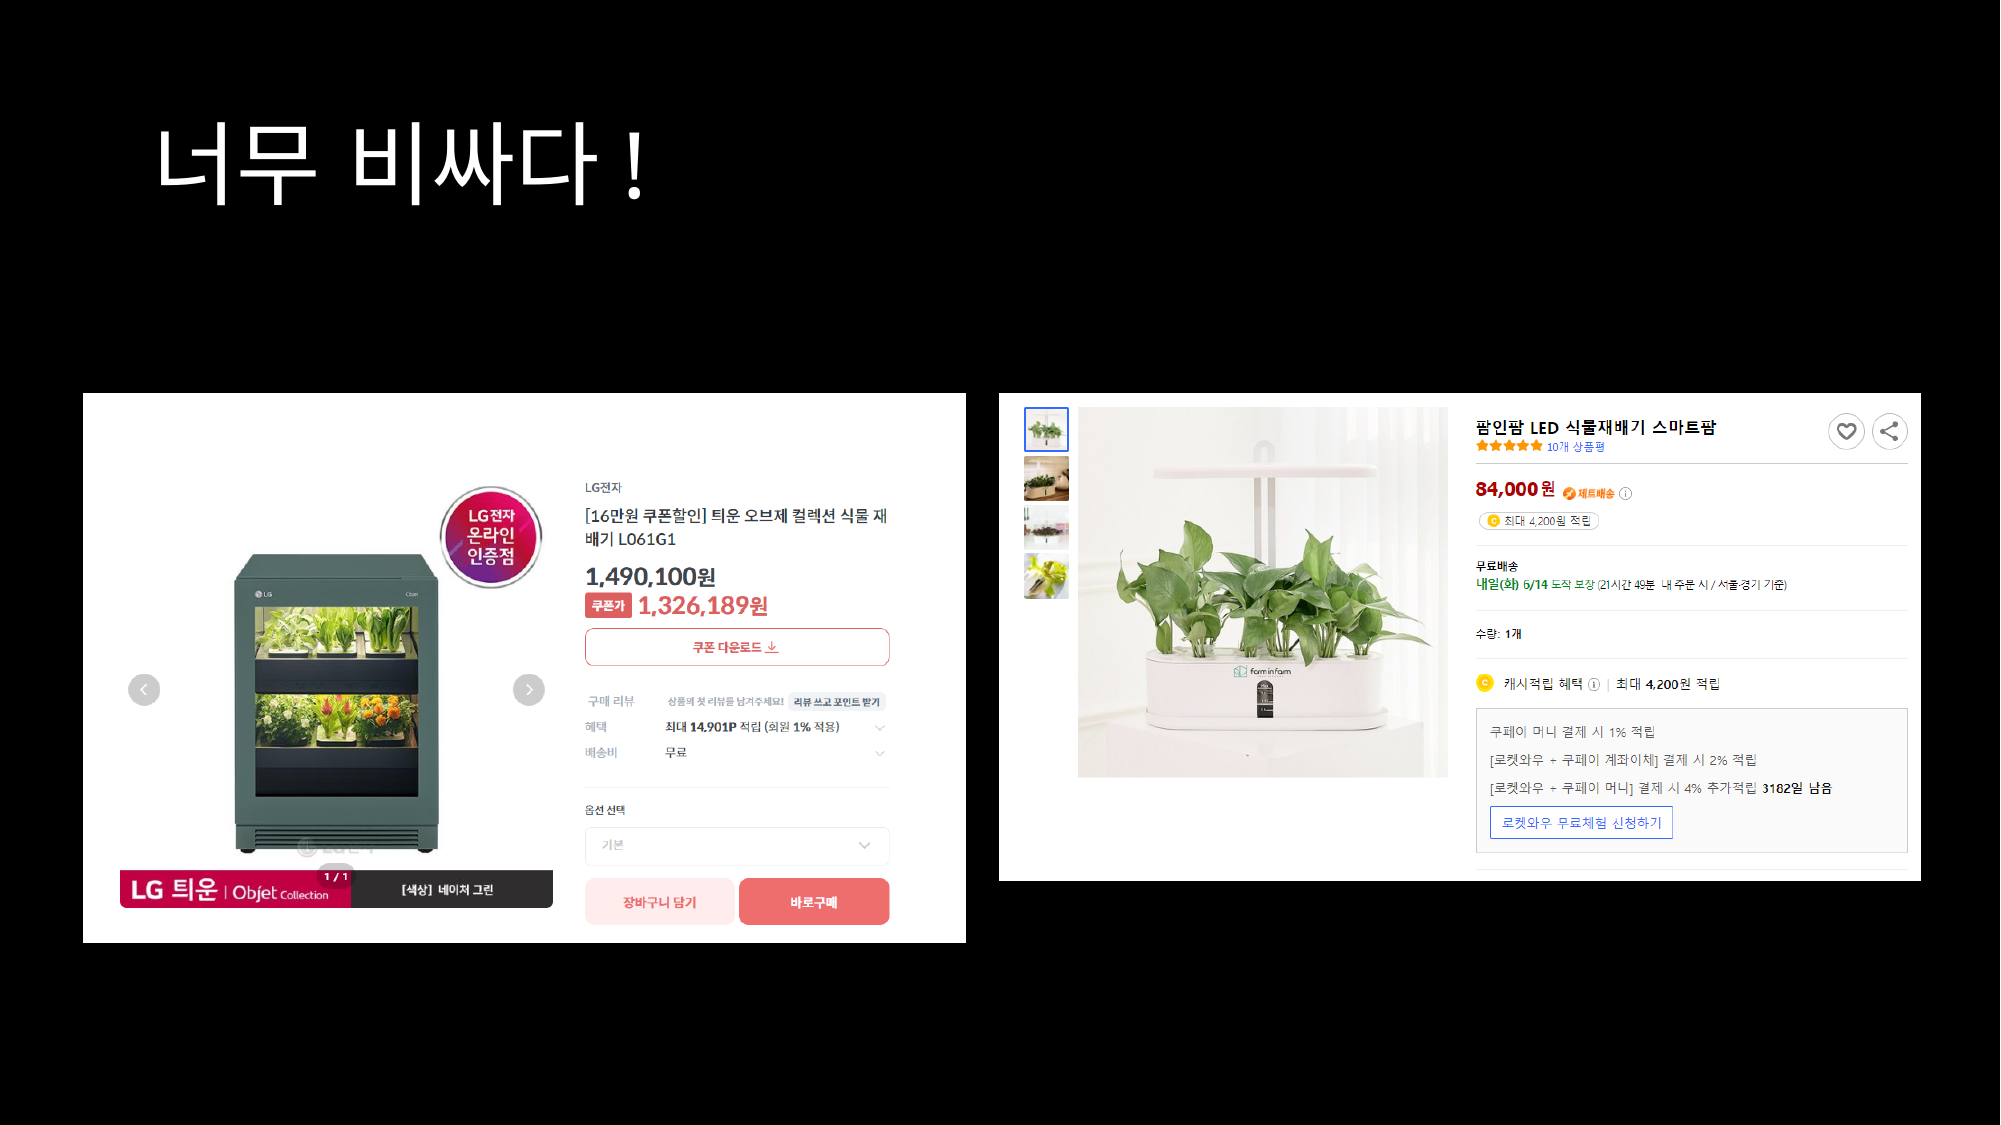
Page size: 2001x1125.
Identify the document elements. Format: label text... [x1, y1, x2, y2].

title 너무 비싸다! [137, 59, 1863, 278]
picture [999, 393, 1921, 881]
picture [83, 393, 966, 943]
